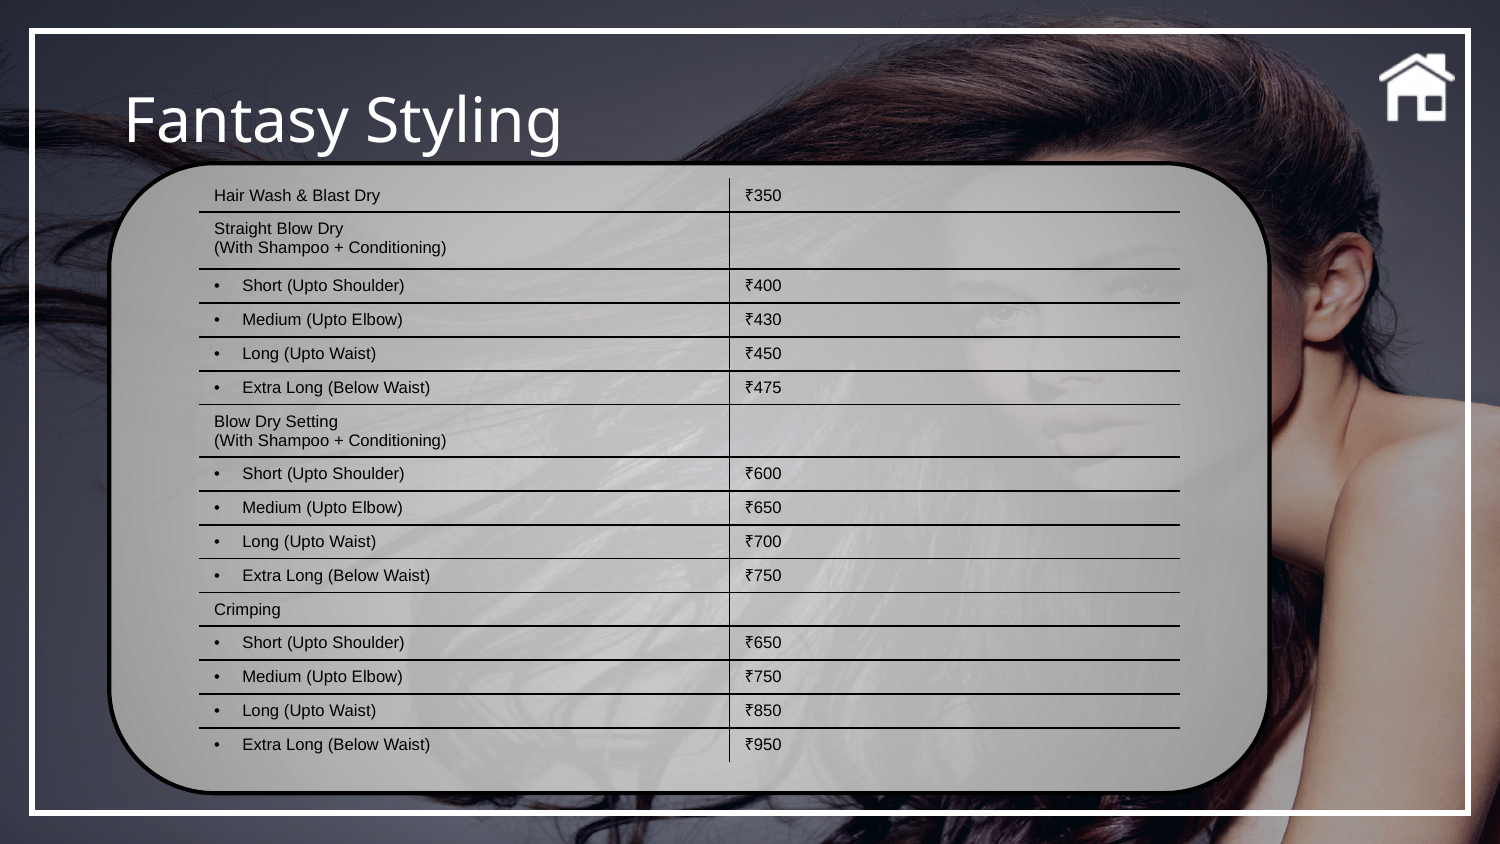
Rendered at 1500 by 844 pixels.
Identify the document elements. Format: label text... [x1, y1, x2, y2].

table_cell Short (Upto Shoulder) [199, 270, 729, 302]
text_box Fantasy Styling [109, 72, 744, 162]
table_header Hair Wash & Blast Dry [199, 178, 729, 211]
table_cell Medium (Upto Elbow) [199, 304, 729, 336]
table_cell ₹430 [730, 304, 1180, 336]
table_cell Straight Blow Dry (With Shampoo + Conditioning) [199, 213, 729, 268]
table_cell Blow Dry Setting (With Shampoo + Conditioning) [199, 405, 729, 456]
table_cell Long (Upto Waist) [199, 338, 729, 370]
table_cell Medium (Upto Elbow) [199, 492, 729, 524]
table_cell ₹750 [730, 559, 1180, 592]
table_cell ₹600 [730, 458, 1180, 490]
table_cell ₹750 [730, 661, 1180, 693]
table_cell Extra Long (Below Waist) [199, 729, 729, 762]
table_cell Extra Long (Below Waist) [199, 559, 729, 592]
table_cell ₹950 [730, 729, 1180, 762]
table_cell ₹475 [730, 372, 1180, 404]
table_cell ₹400 [730, 270, 1180, 302]
table_cell Extra Long (Below Waist) [199, 372, 729, 404]
text_box [107, 161, 1272, 796]
table_cell ₹850 [730, 695, 1180, 727]
table_cell [730, 213, 1180, 268]
table_cell ₹650 [730, 492, 1180, 524]
table_cell [730, 405, 1180, 456]
table_cell Long (Upto Waist) [199, 695, 729, 727]
table_cell [730, 593, 1180, 625]
table_cell ₹700 [730, 526, 1180, 558]
table_cell ₹450 [730, 338, 1180, 370]
table_header ₹350 [730, 178, 1180, 211]
table_cell Short (Upto Shoulder) [199, 458, 729, 490]
table_cell Crimping [199, 593, 729, 625]
table_cell Short (Upto Shoulder) [199, 627, 729, 659]
table_cell Long (Upto Waist) [199, 526, 729, 558]
table_cell Medium (Upto Elbow) [199, 661, 729, 693]
picture [0, 0, 1500, 844]
table_cell ₹650 [730, 627, 1180, 659]
